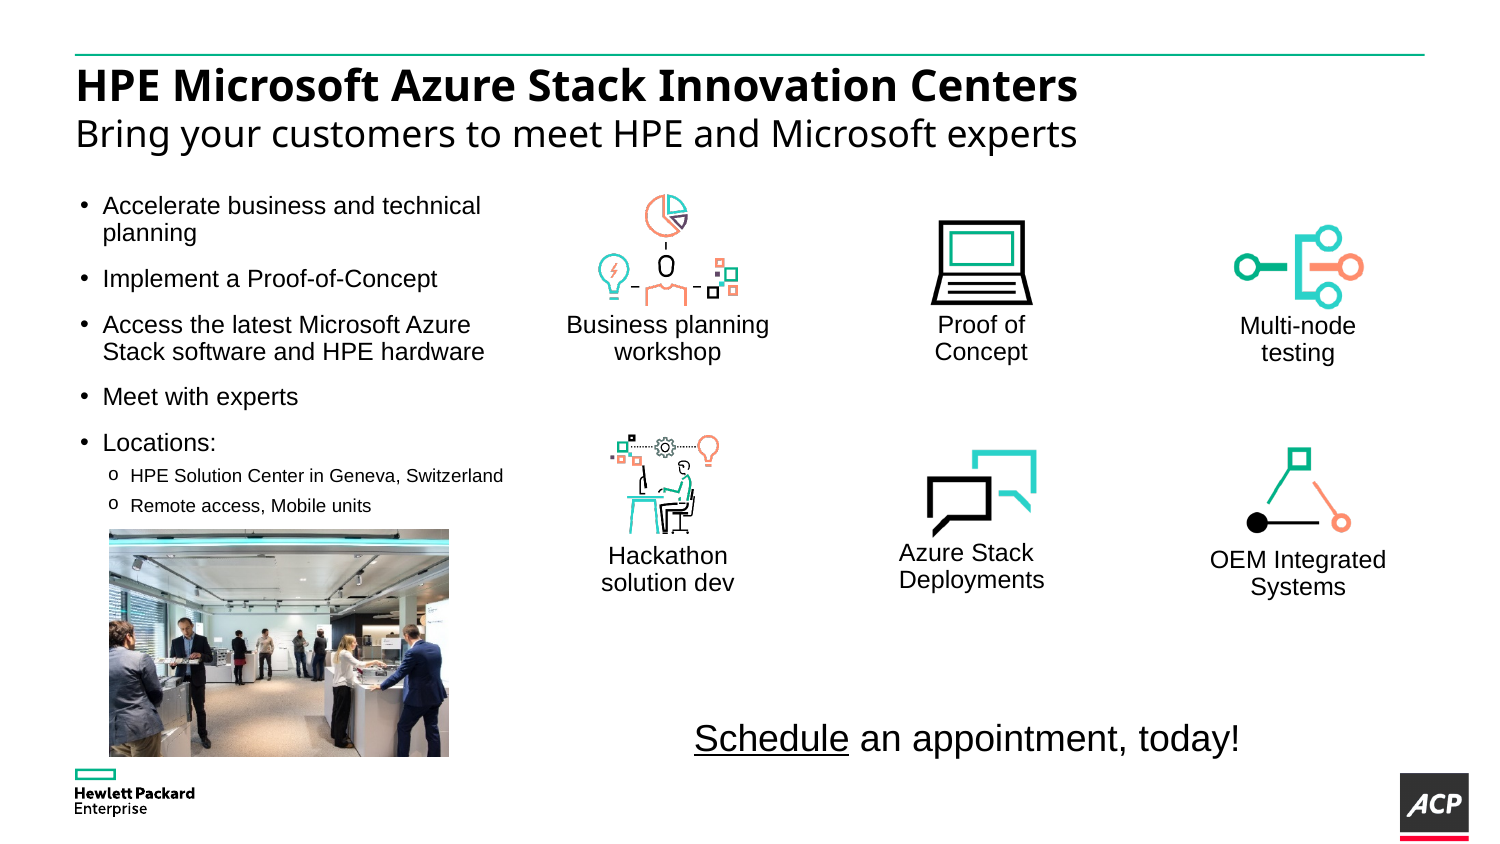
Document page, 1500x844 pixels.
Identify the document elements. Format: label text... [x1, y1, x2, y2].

list Bring your customers to meet HPE and Microsoft experts [75, 114, 1425, 162]
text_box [1188, 445, 1408, 605]
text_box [538, 194, 798, 374]
picture [1373, 768, 1496, 844]
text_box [903, 218, 1059, 398]
list Accelerate business and technical planning Implement a Proof-of-Concept Access the latest Microsoft Azure Stack software and HPE hardware Meet with experts Locations: HPE Solution Center in Geneva, Switzerland Remote access, Mobile units [57, 175, 549, 686]
picture [108, 529, 449, 757]
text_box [590, 433, 746, 608]
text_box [899, 447, 1064, 605]
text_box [1220, 221, 1376, 403]
text_box Schedule an appointment, today! [693, 719, 1305, 784]
title HPE Microsoft Azure Stack Innovation Centers [75, 64, 1425, 114]
